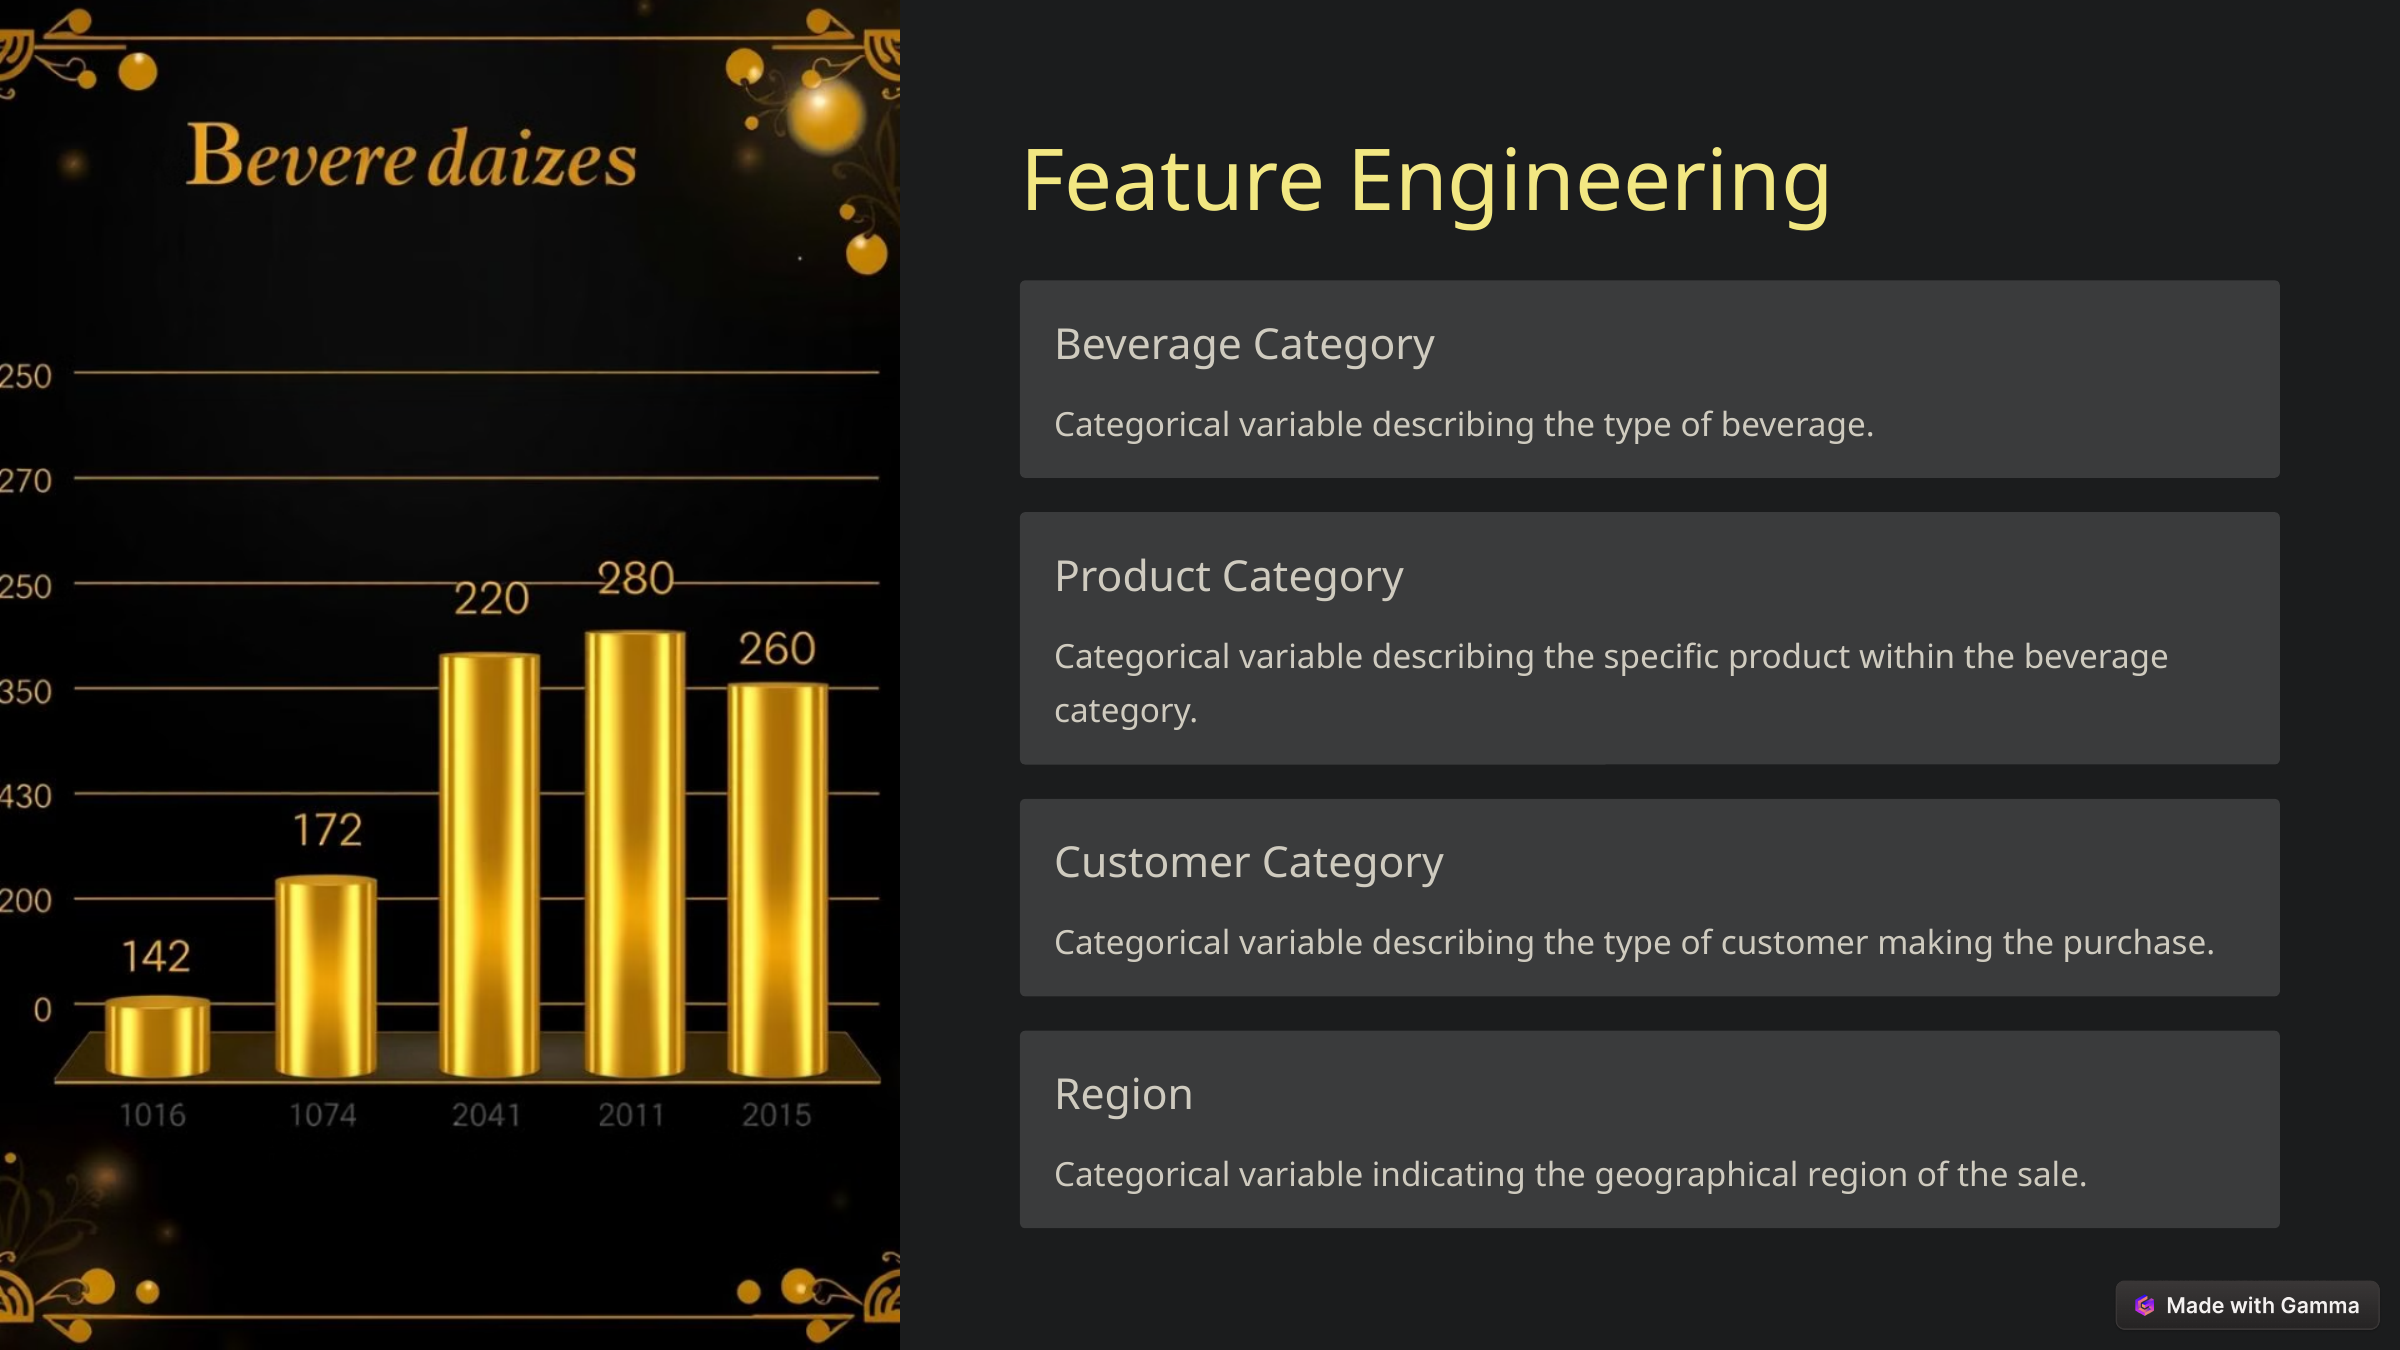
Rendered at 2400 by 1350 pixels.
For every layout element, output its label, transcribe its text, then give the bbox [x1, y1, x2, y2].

text_box Categorical variable describing the type of beverage. [1054, 388, 2246, 444]
text_box Feature Engineering [1020, 121, 1878, 229]
text_box Beverage Category [1054, 314, 1483, 369]
picture [0, 0, 900, 1350]
text_box Categorical variable describing the specific product within the beverage category. [1054, 620, 2246, 731]
text_box [1019, 1030, 2280, 1229]
text_box Categorical variable describing the type of customer making the purchase. [1054, 907, 2246, 963]
text_box [1019, 512, 2280, 765]
text_box Product Category [1054, 546, 1483, 600]
text_box Region [1054, 1064, 1483, 1119]
picture [2106, 1271, 2389, 1339]
text_box Categorical variable indicating the geographical region of the sale. [1054, 1139, 2246, 1194]
text_box [1019, 280, 2280, 478]
text_box [1019, 798, 2280, 997]
text_box Customer Category [1054, 833, 1483, 887]
